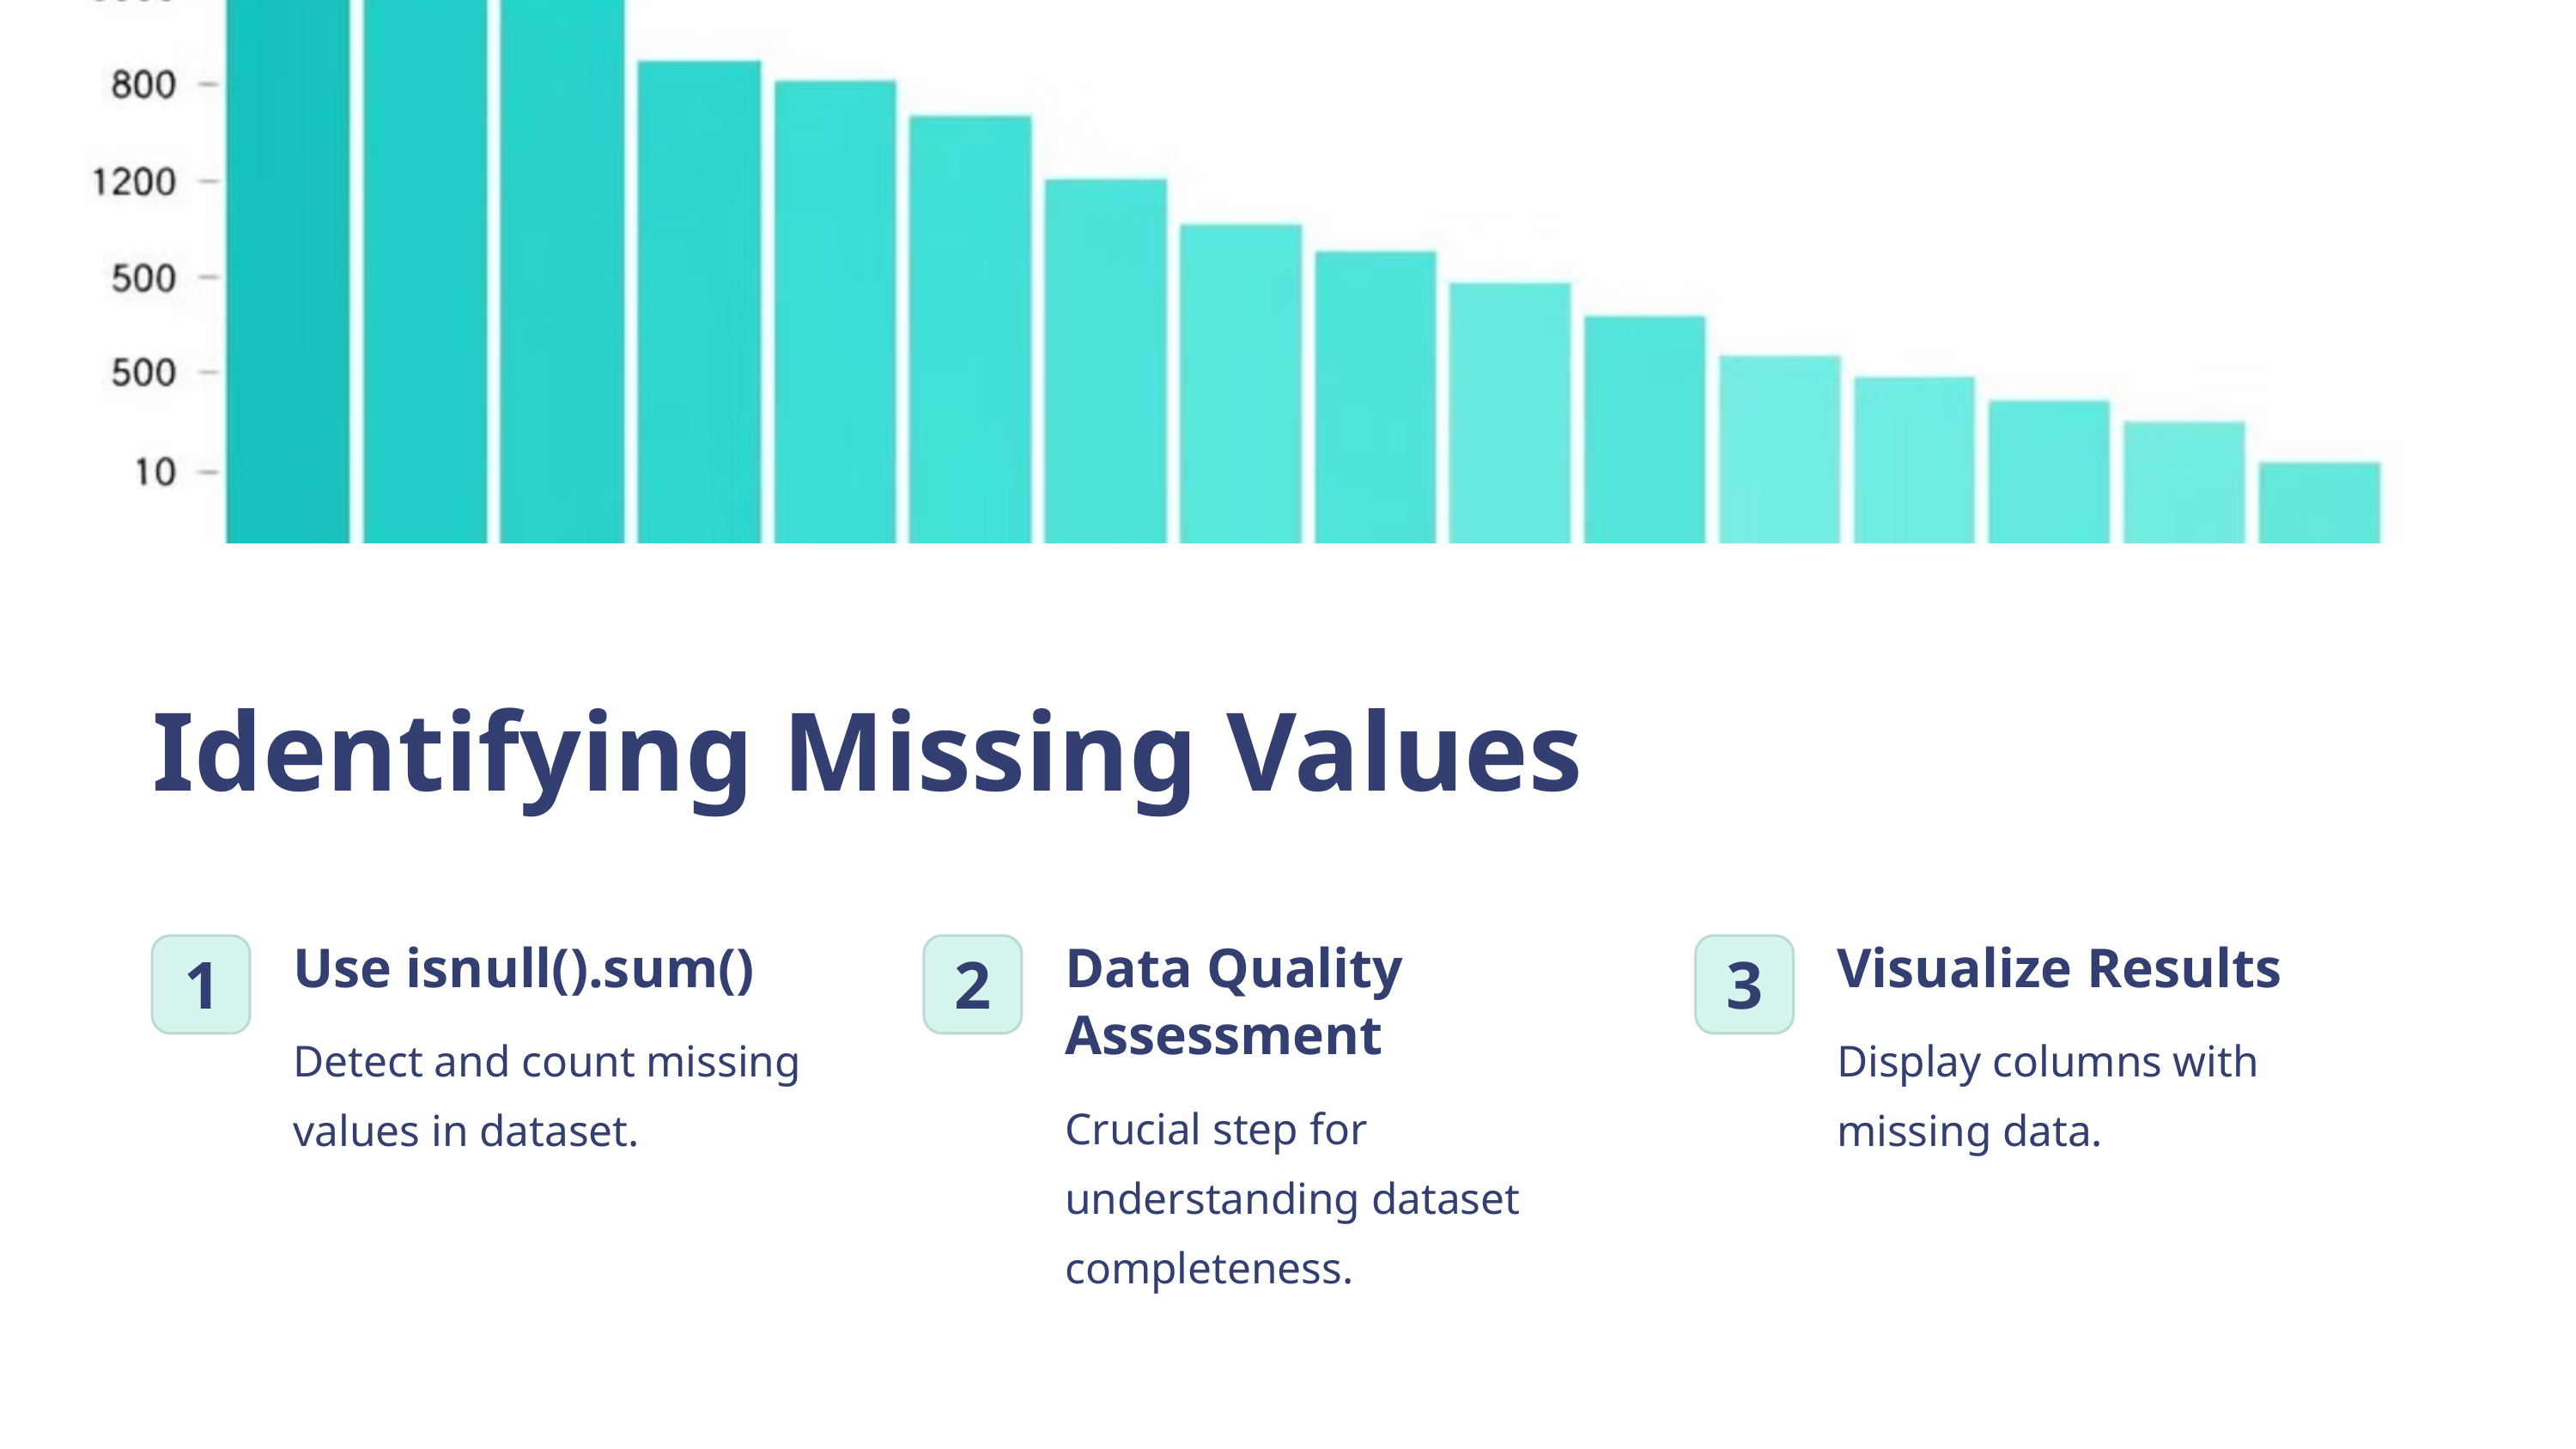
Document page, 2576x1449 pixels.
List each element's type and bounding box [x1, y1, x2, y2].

text_box [150, 934, 252, 1035]
text_box [0, 0, 2576, 1449]
text_box [1693, 934, 1795, 1035]
text_box [922, 934, 1024, 1035]
